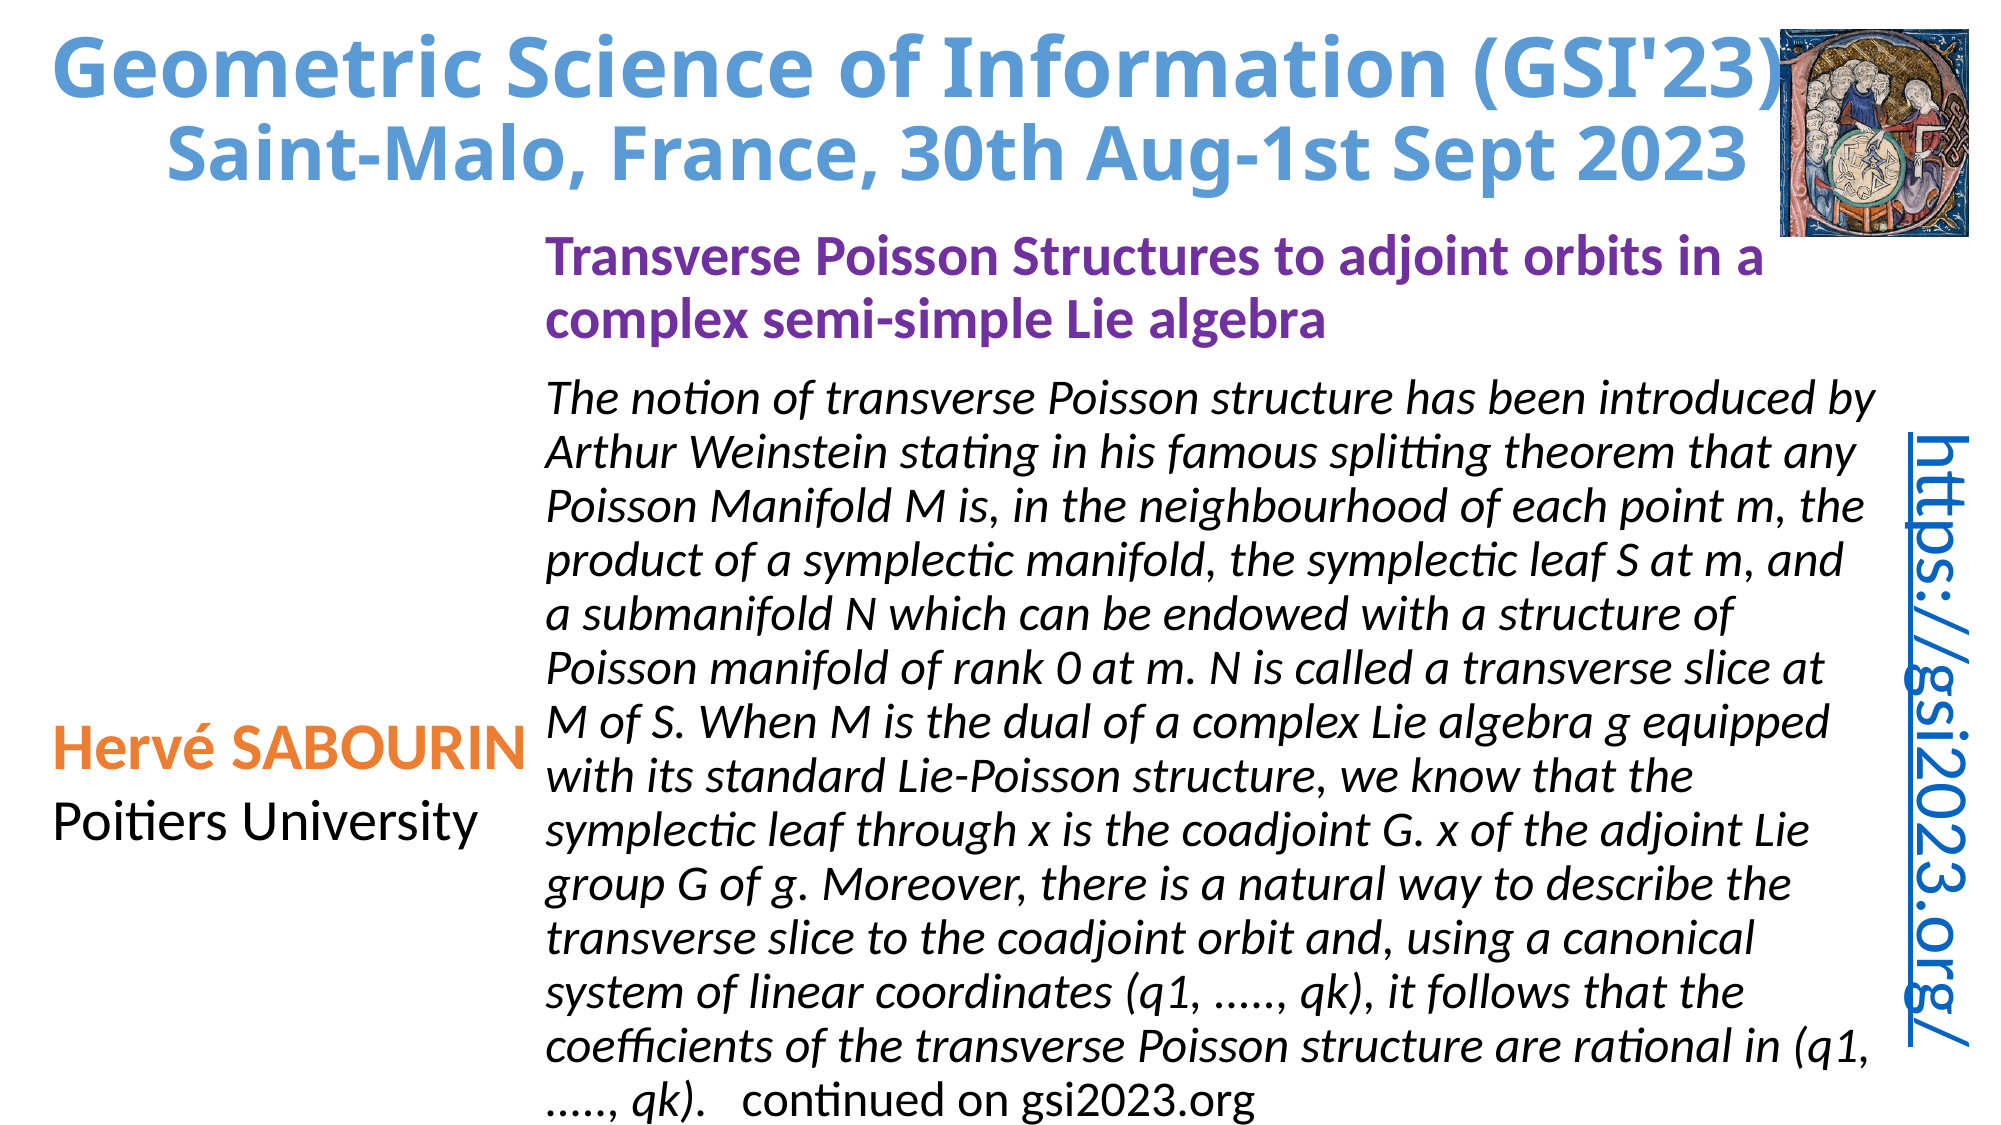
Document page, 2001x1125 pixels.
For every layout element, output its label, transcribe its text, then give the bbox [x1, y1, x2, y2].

text_box Hervé SABOURIN Poitiers University [37, 695, 557, 860]
text_box https://gsi2023.org/ [1895, 416, 2000, 1062]
list Transverse Poisson Structures to adjoint orbits in a complex semi-simple Lie algebra The notion of transverse Poisson structure has been introduced by Arthur Weinstein stating in his famous splitting theorem that any Poisson Manifold M is, in the neighbourhood of each point m, the product of a symplectic manifold, the symplectic leaf S at m, and a submanifold N which can be endowed with a structure of Poisson manifold of rank 0 at m. N is called a transverse slice at M of S. When M is the dual of a complex Lie algebra g equipped with its standard Lie-Poisson structure, we know that the symplectic leaf through x is the coadjoint G. x of the adjoint Lie group G of g. Moreover, there is a natural way to describe the transverse slice to the coadjoint orbit and, using a canonical system of linear coordinates (q1, ....., qk), it follows that the coefficients of the transverse Poisson structure are rational in (q1, ....., qk). continued on gsi2023.org [530, 223, 1894, 1106]
picture [1780, 29, 1969, 237]
text_box Geometric Science of Information (GSI'23) Saint-Malo, France, 30th Aug-1st Sept 2023 [34, 0, 1846, 223]
